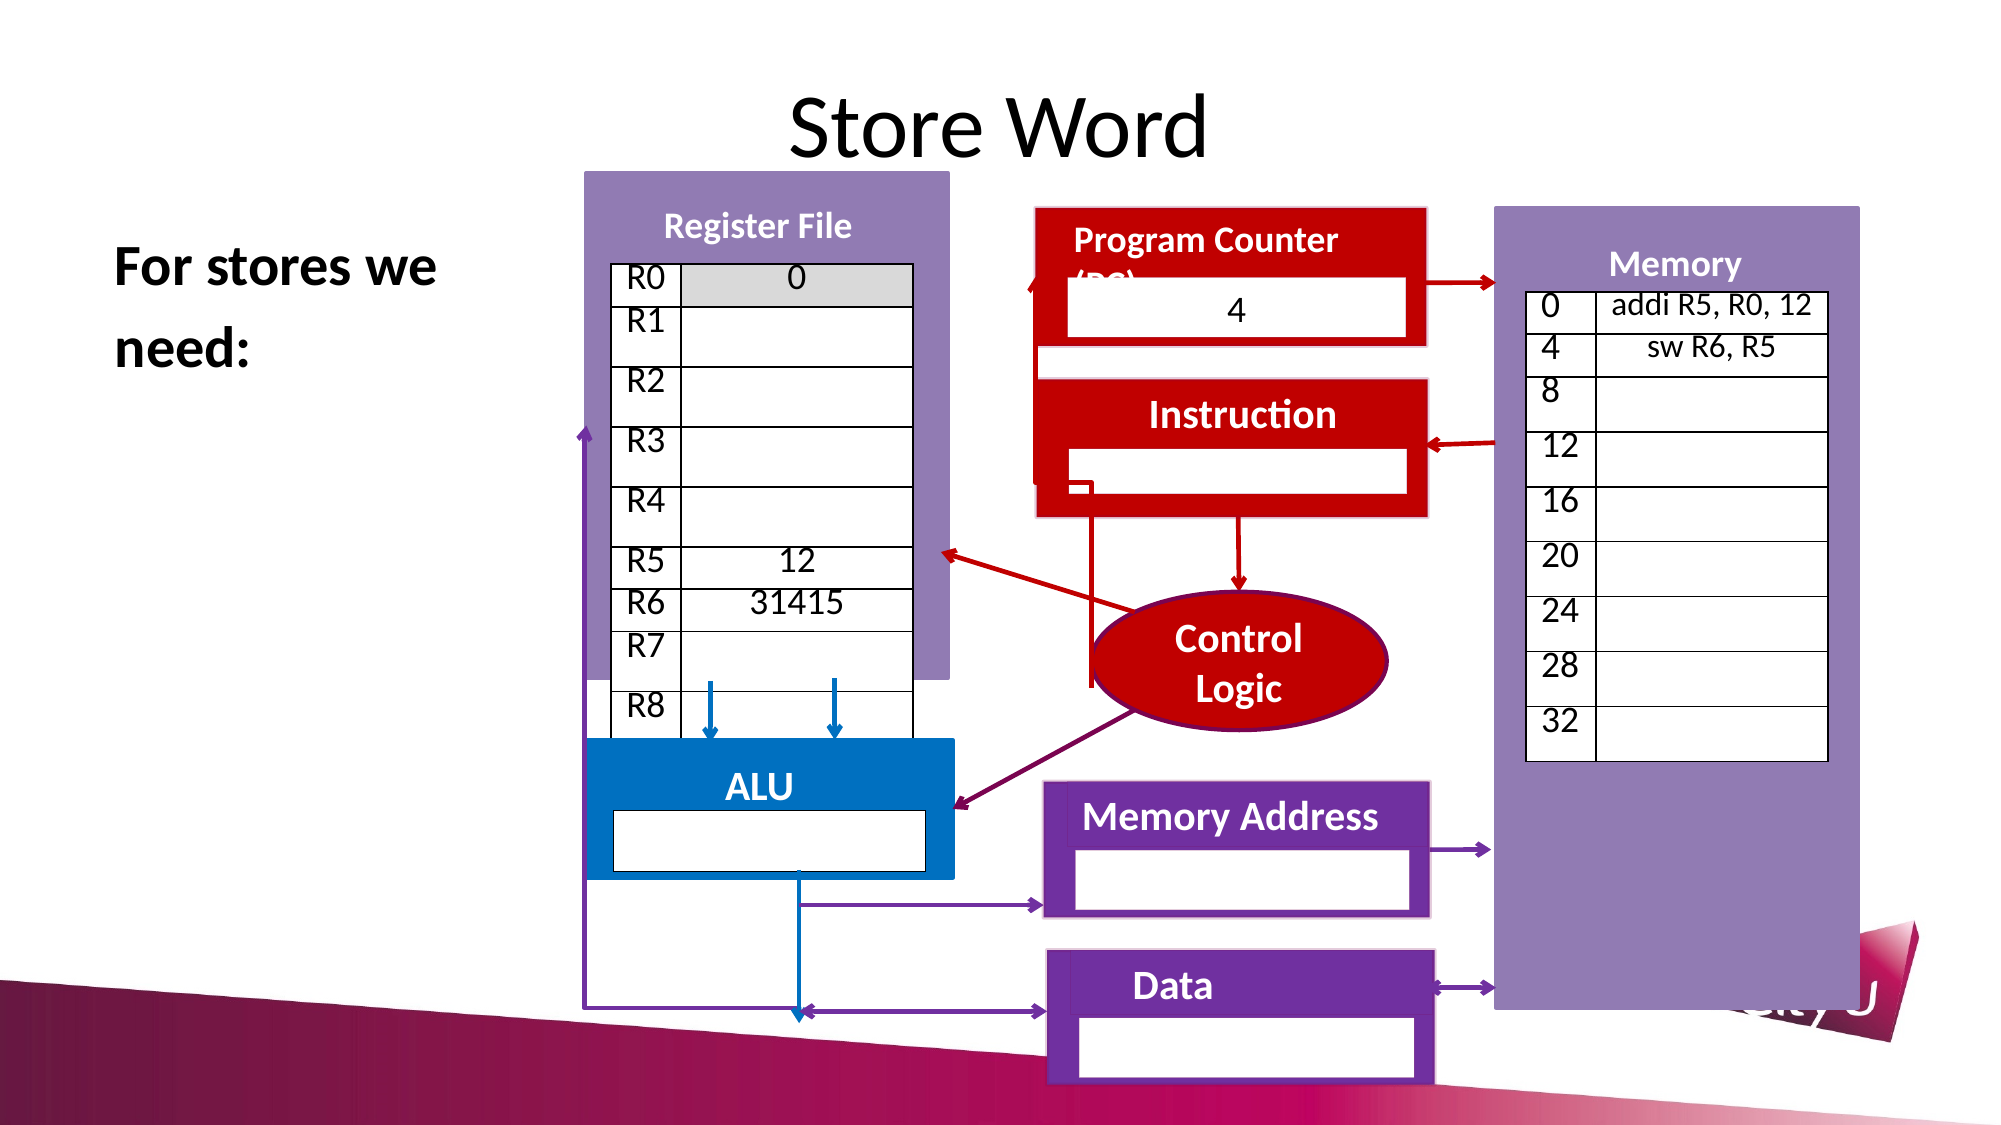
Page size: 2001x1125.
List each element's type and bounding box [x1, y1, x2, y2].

list [99, 219, 1045, 1047]
list [801, 810, 1494, 1009]
list [587, 880, 797, 1006]
picture [0, 0, 2001, 1125]
slide_number [1767, 1070, 1983, 1115]
title [99, 45, 1900, 197]
list [801, 810, 1041, 903]
list [1437, 219, 1900, 1047]
text_box [401, 172, 1858, 1085]
